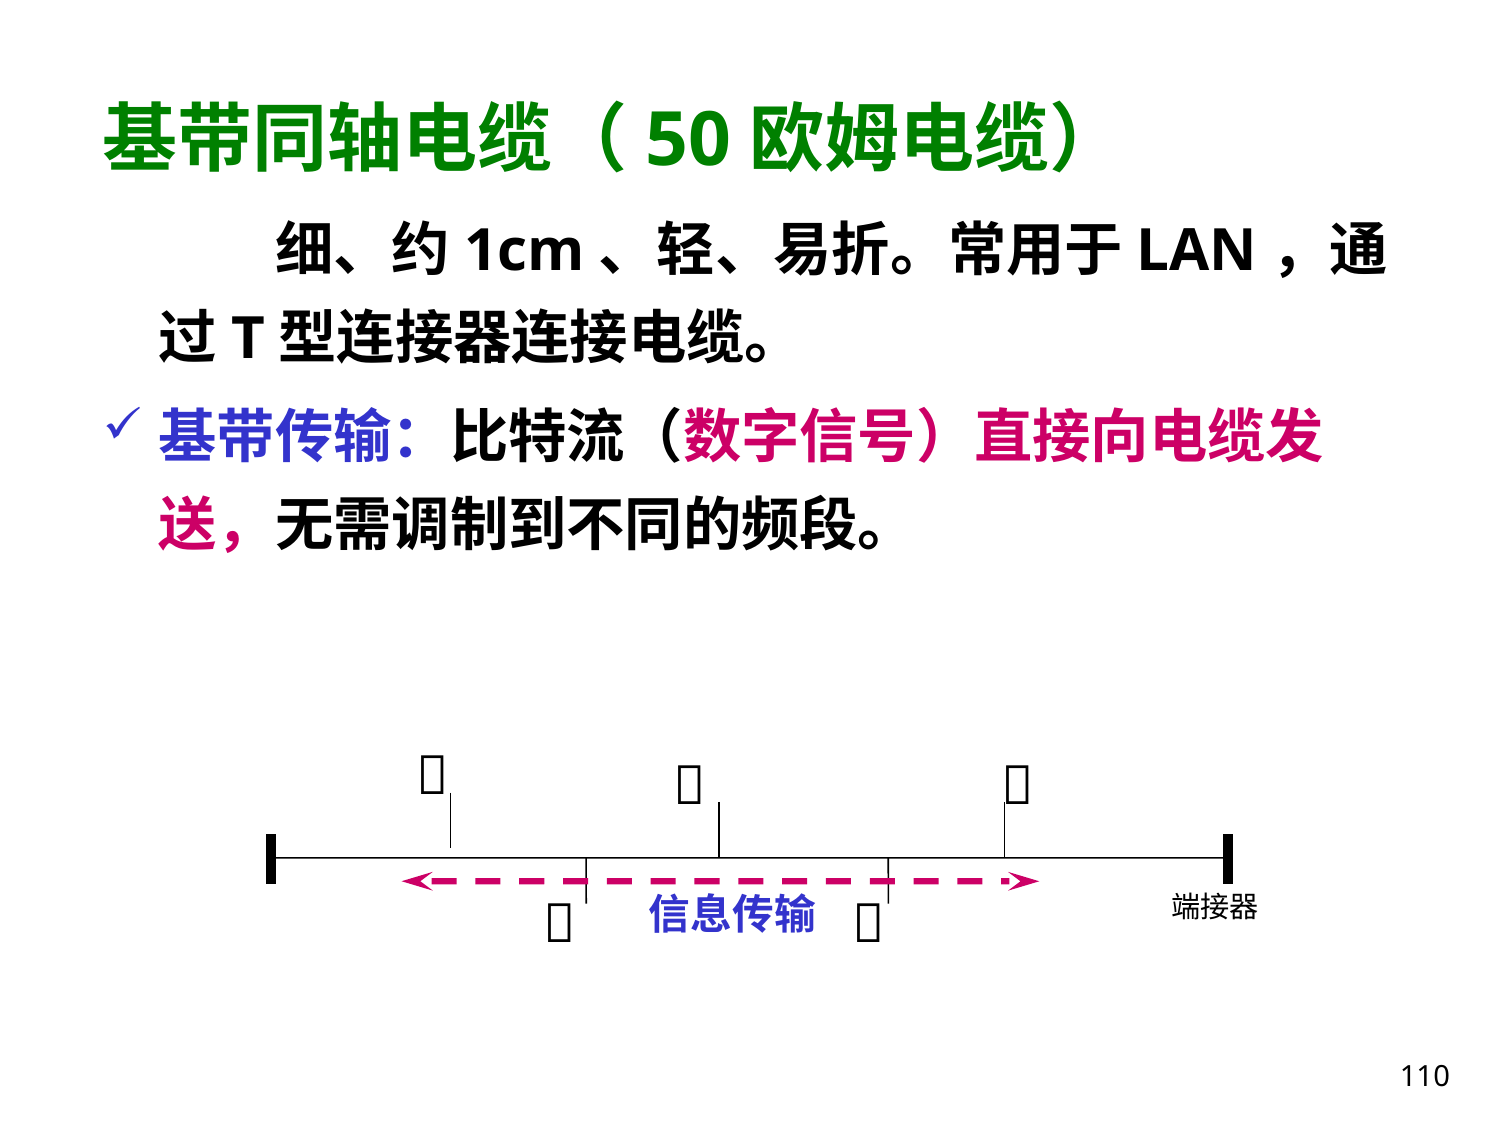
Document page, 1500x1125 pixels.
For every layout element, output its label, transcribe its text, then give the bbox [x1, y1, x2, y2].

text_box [267, 733, 1292, 996]
list 细、约1cm、轻、易折。常用于LAN，通过T型连接器连接电缆。 基带传输：比特流（数字信号）直接向电缆发送，无需调制到不同的频段。 [87, 187, 1446, 1069]
slide_number 110 [1362, 1050, 1466, 1125]
title 基带同轴电缆（50欧姆电缆） [87, 67, 1466, 204]
